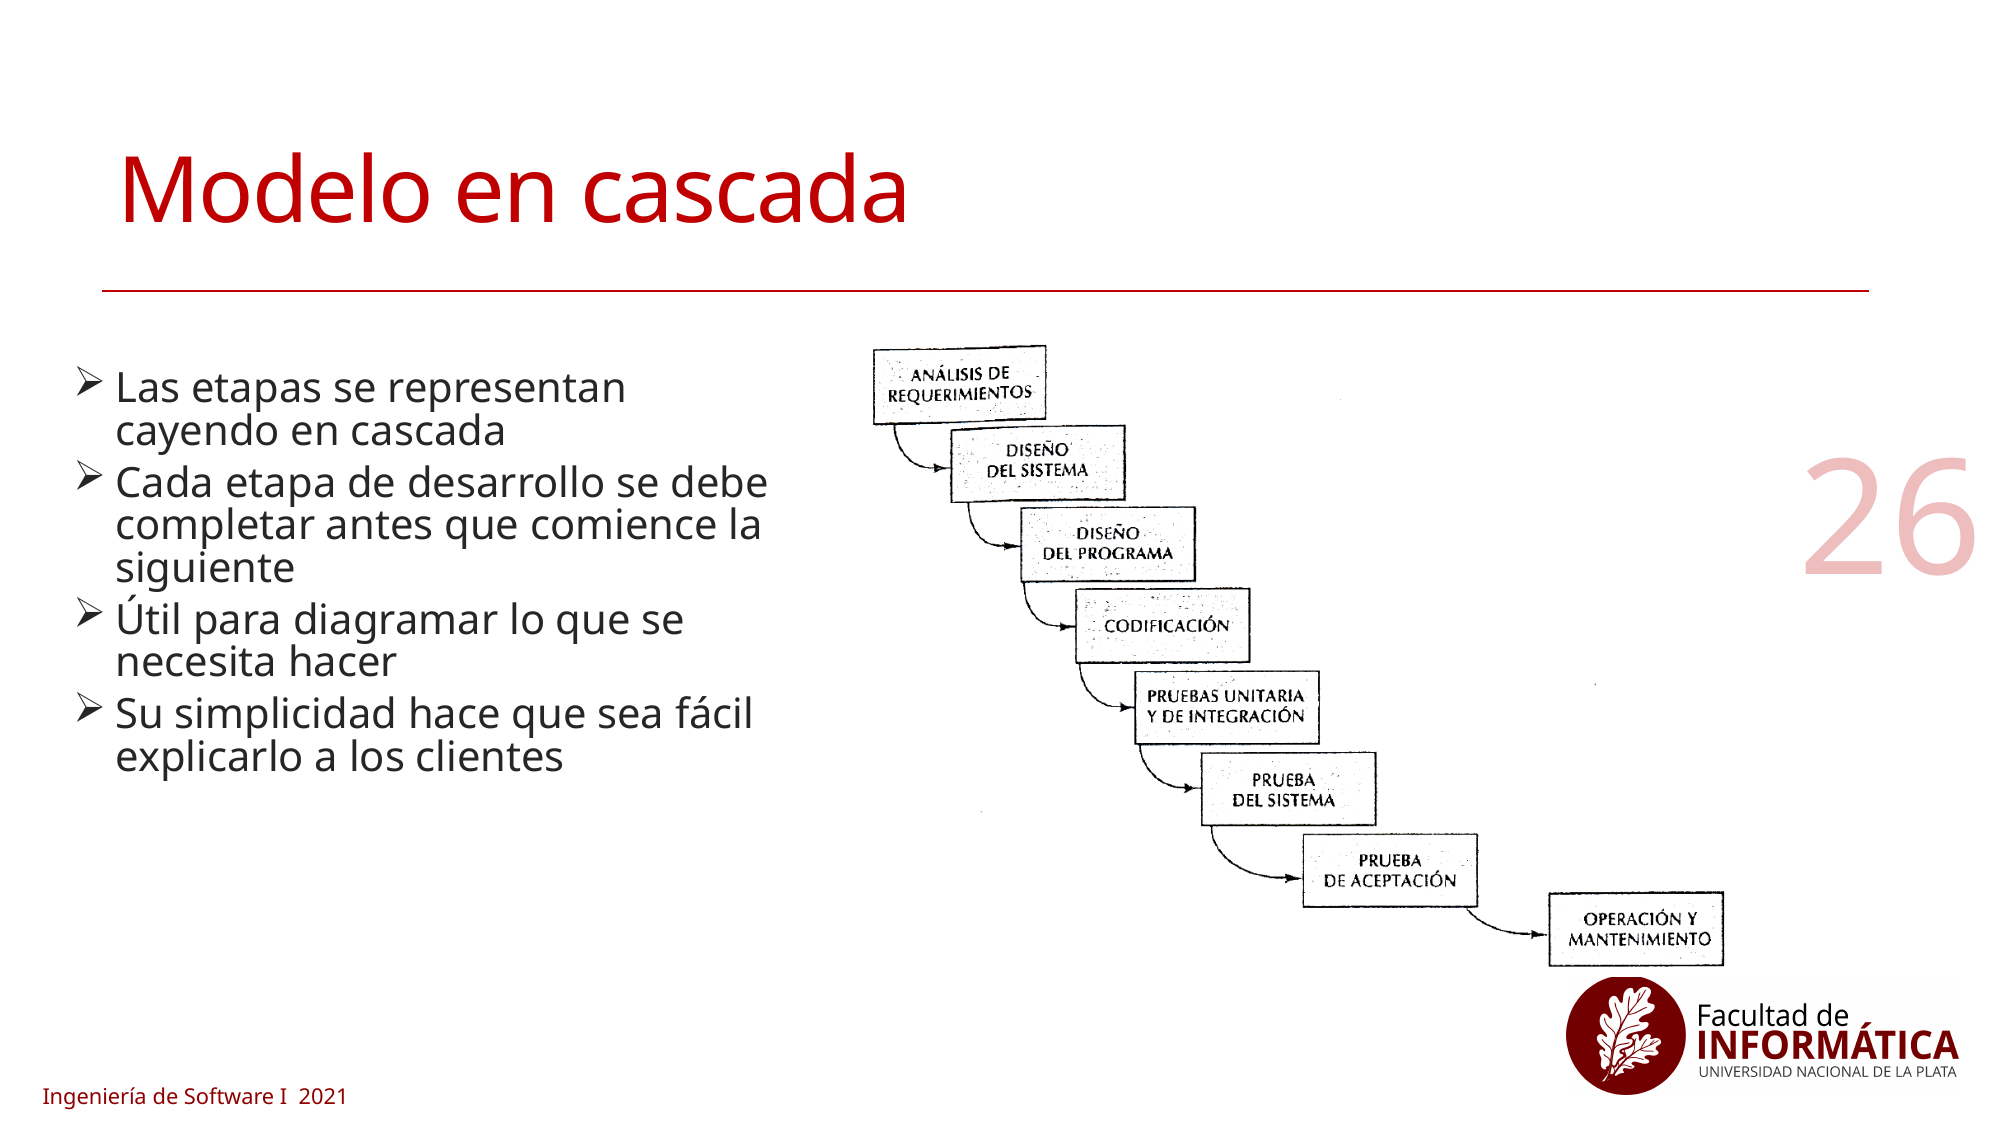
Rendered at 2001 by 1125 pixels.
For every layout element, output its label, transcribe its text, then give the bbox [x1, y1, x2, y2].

slide_number 26 [1750, 467, 1998, 640]
footer Ingeniería de Software I 2021 [27, 1075, 382, 1111]
text_box Las etapas se representan cayendo en cascada Cada etapa de desarrollo se debe completar antes que comience la siguiente Útil para diagramar lo que se necesita hacer Su simplicidad hace que sea fácil explicarlo a los clientes [57, 361, 788, 844]
title Modelo en cascada [102, 101, 1870, 288]
picture [794, 172, 1959, 1125]
